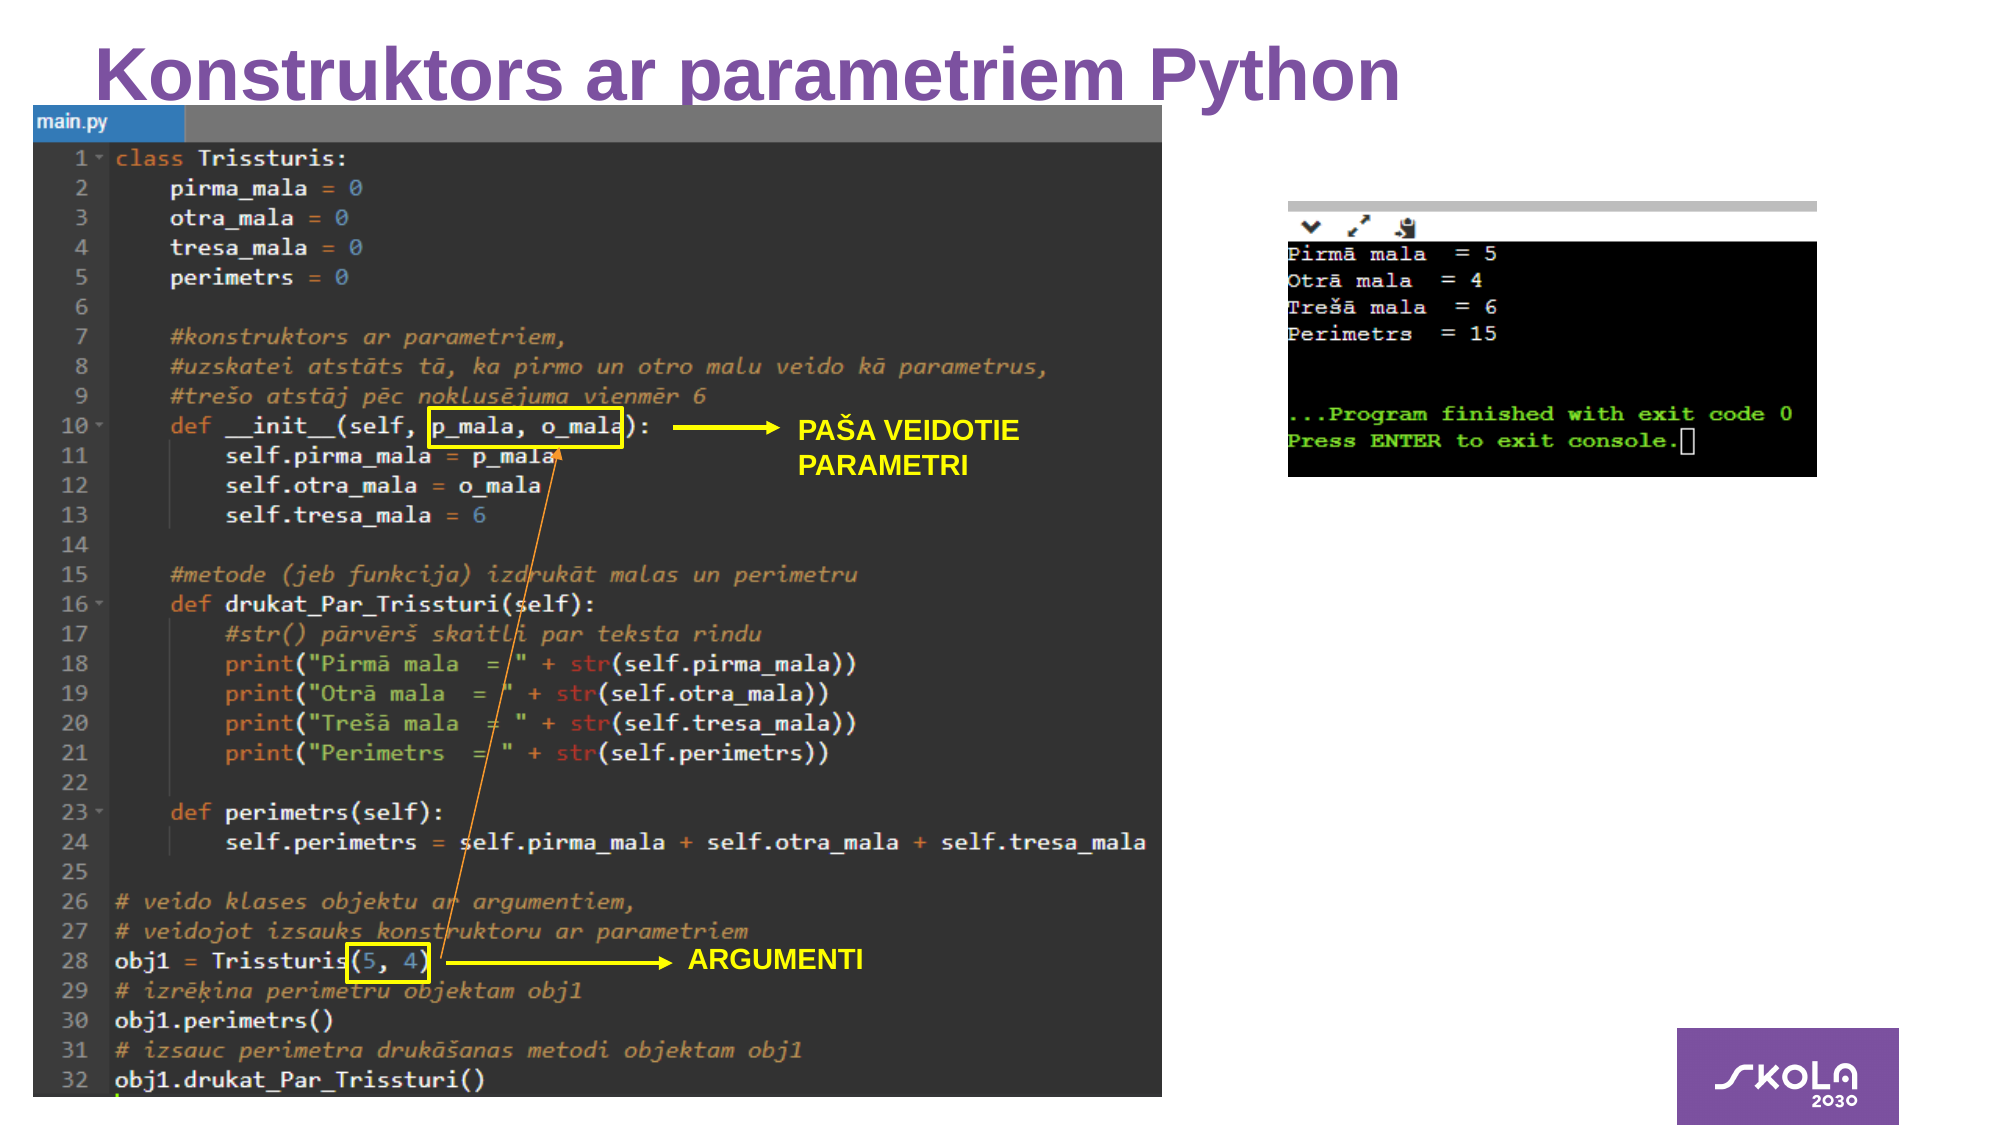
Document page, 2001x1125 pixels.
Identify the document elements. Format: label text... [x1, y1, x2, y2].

picture [33, 105, 1162, 1097]
picture [1677, 1028, 1899, 1125]
picture [1288, 201, 1817, 477]
title Konstruktors ar parametriem Python [79, 28, 1482, 241]
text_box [440, 446, 560, 959]
